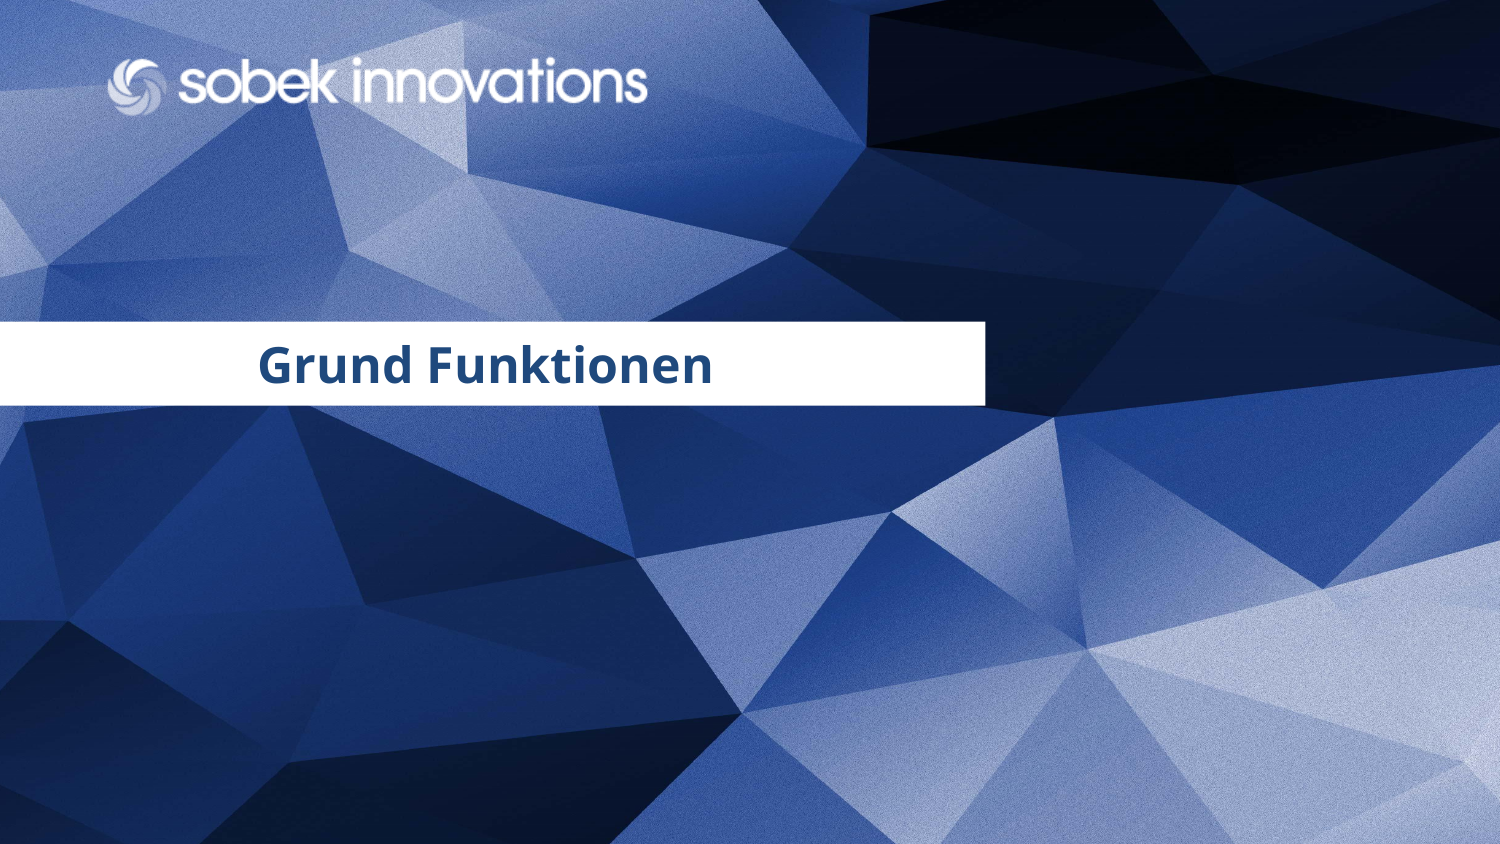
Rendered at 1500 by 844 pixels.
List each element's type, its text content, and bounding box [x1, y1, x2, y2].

picture [0, 0, 1500, 844]
title Grund Funktionen [0, 323, 986, 404]
